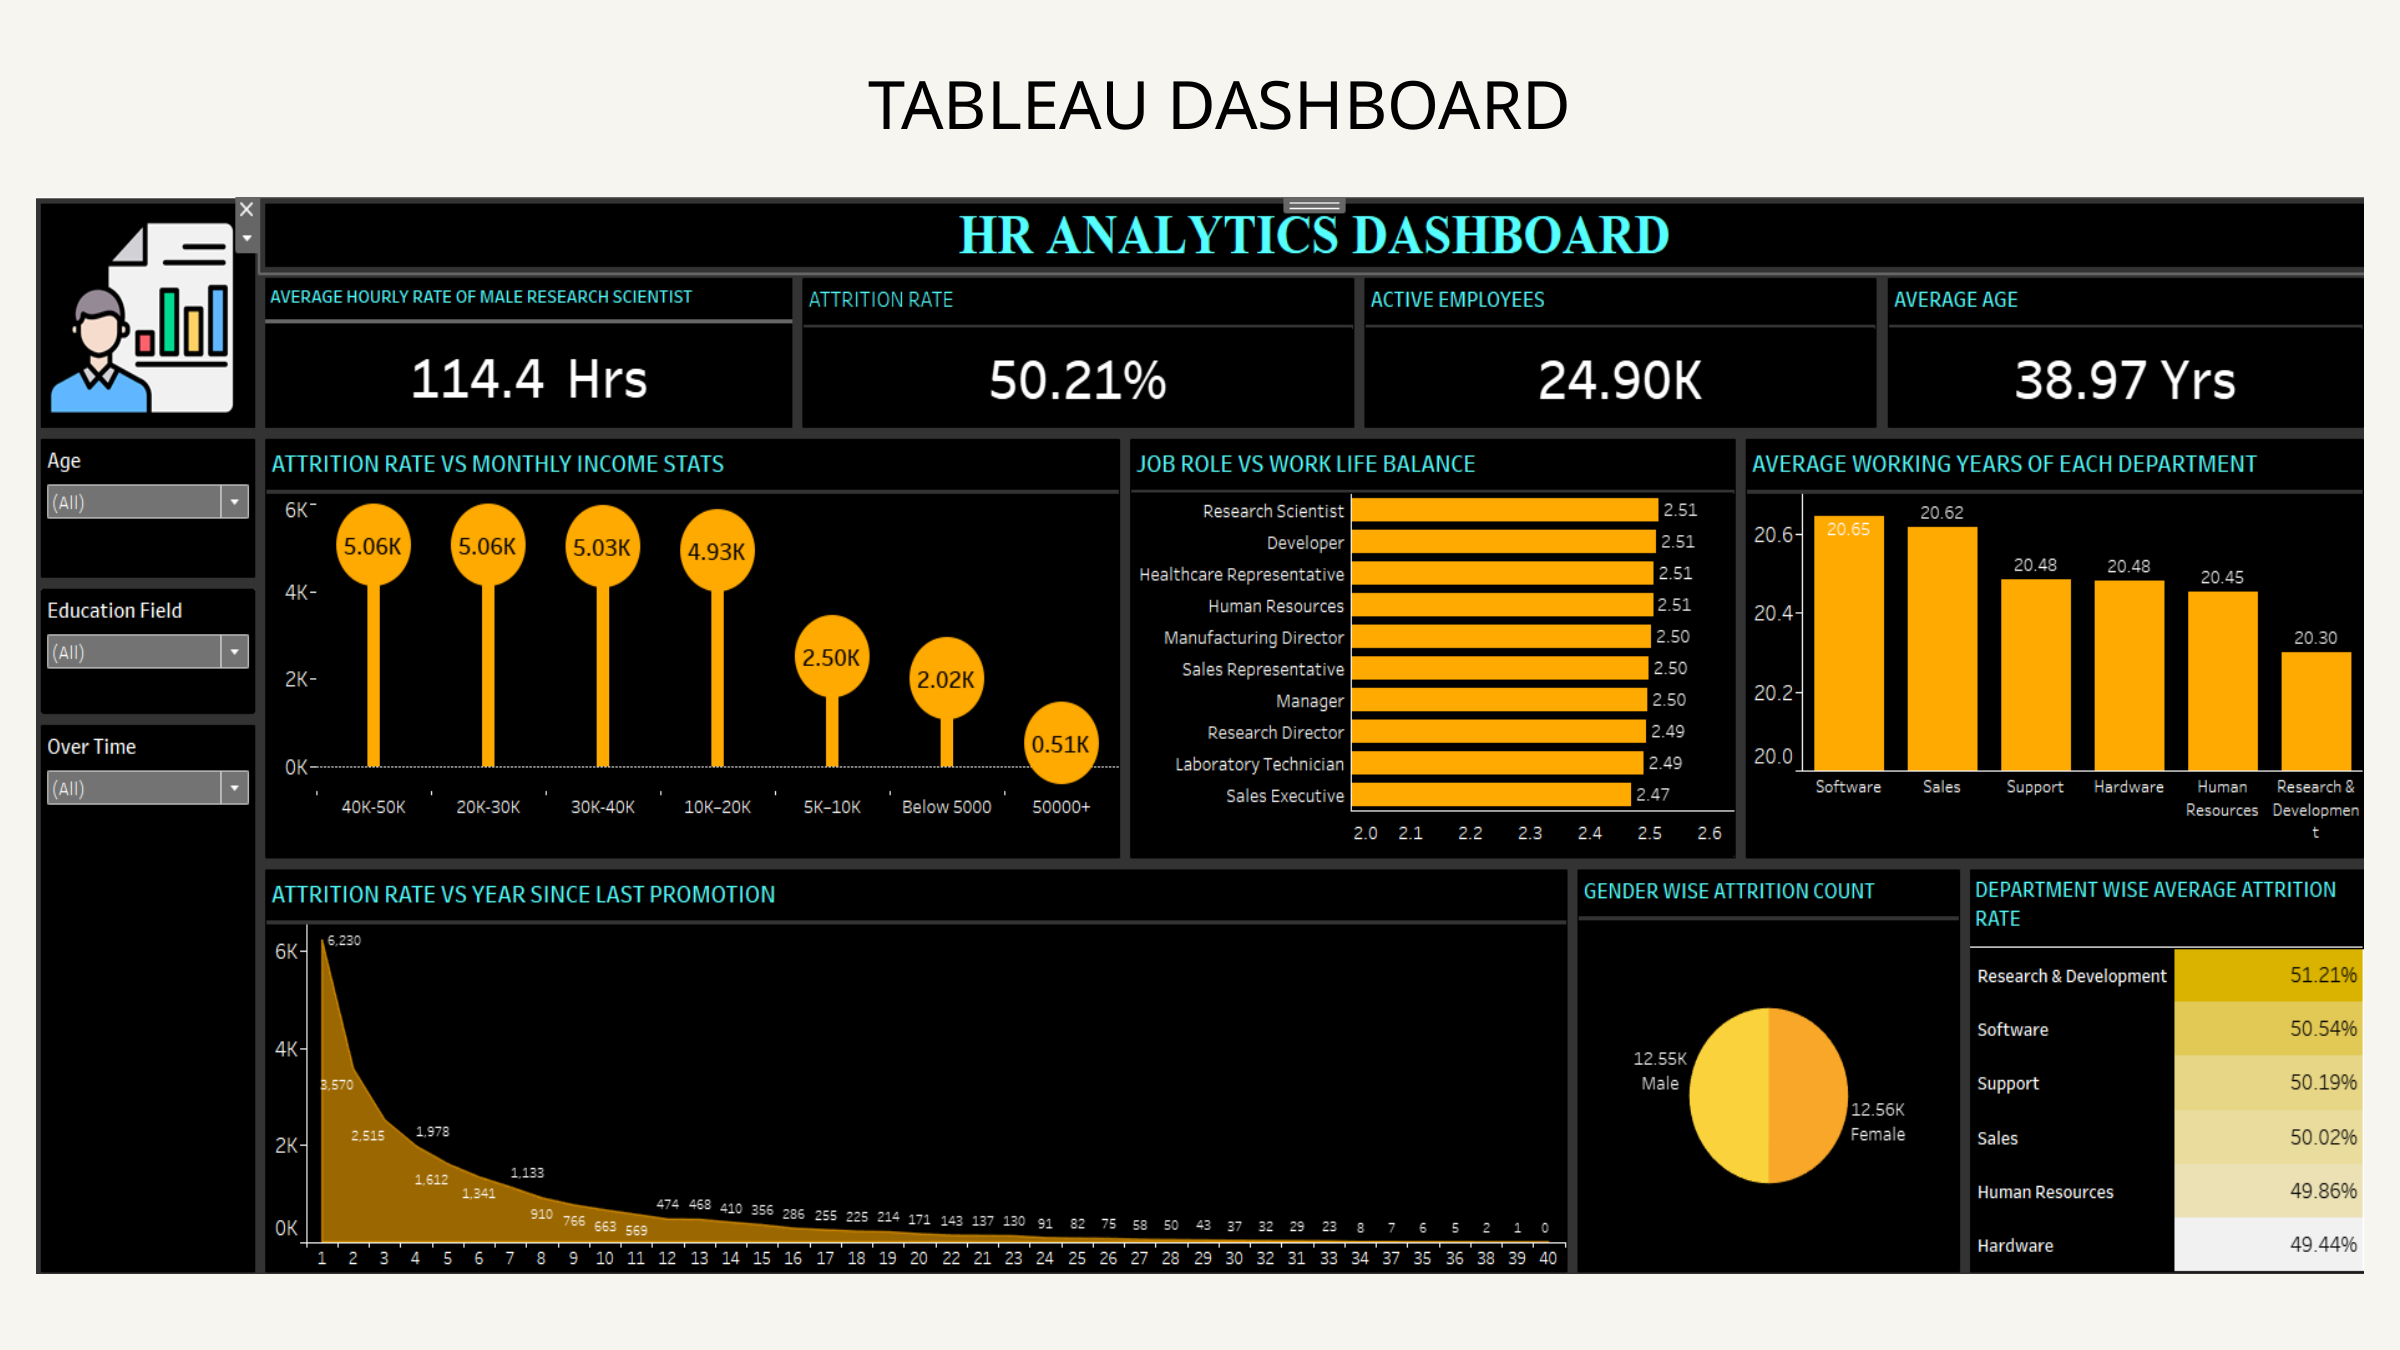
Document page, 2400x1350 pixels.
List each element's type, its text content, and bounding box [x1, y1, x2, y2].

picture [36, 197, 2364, 1275]
text_box TABLEAU DASHBOARD [854, 55, 1912, 150]
